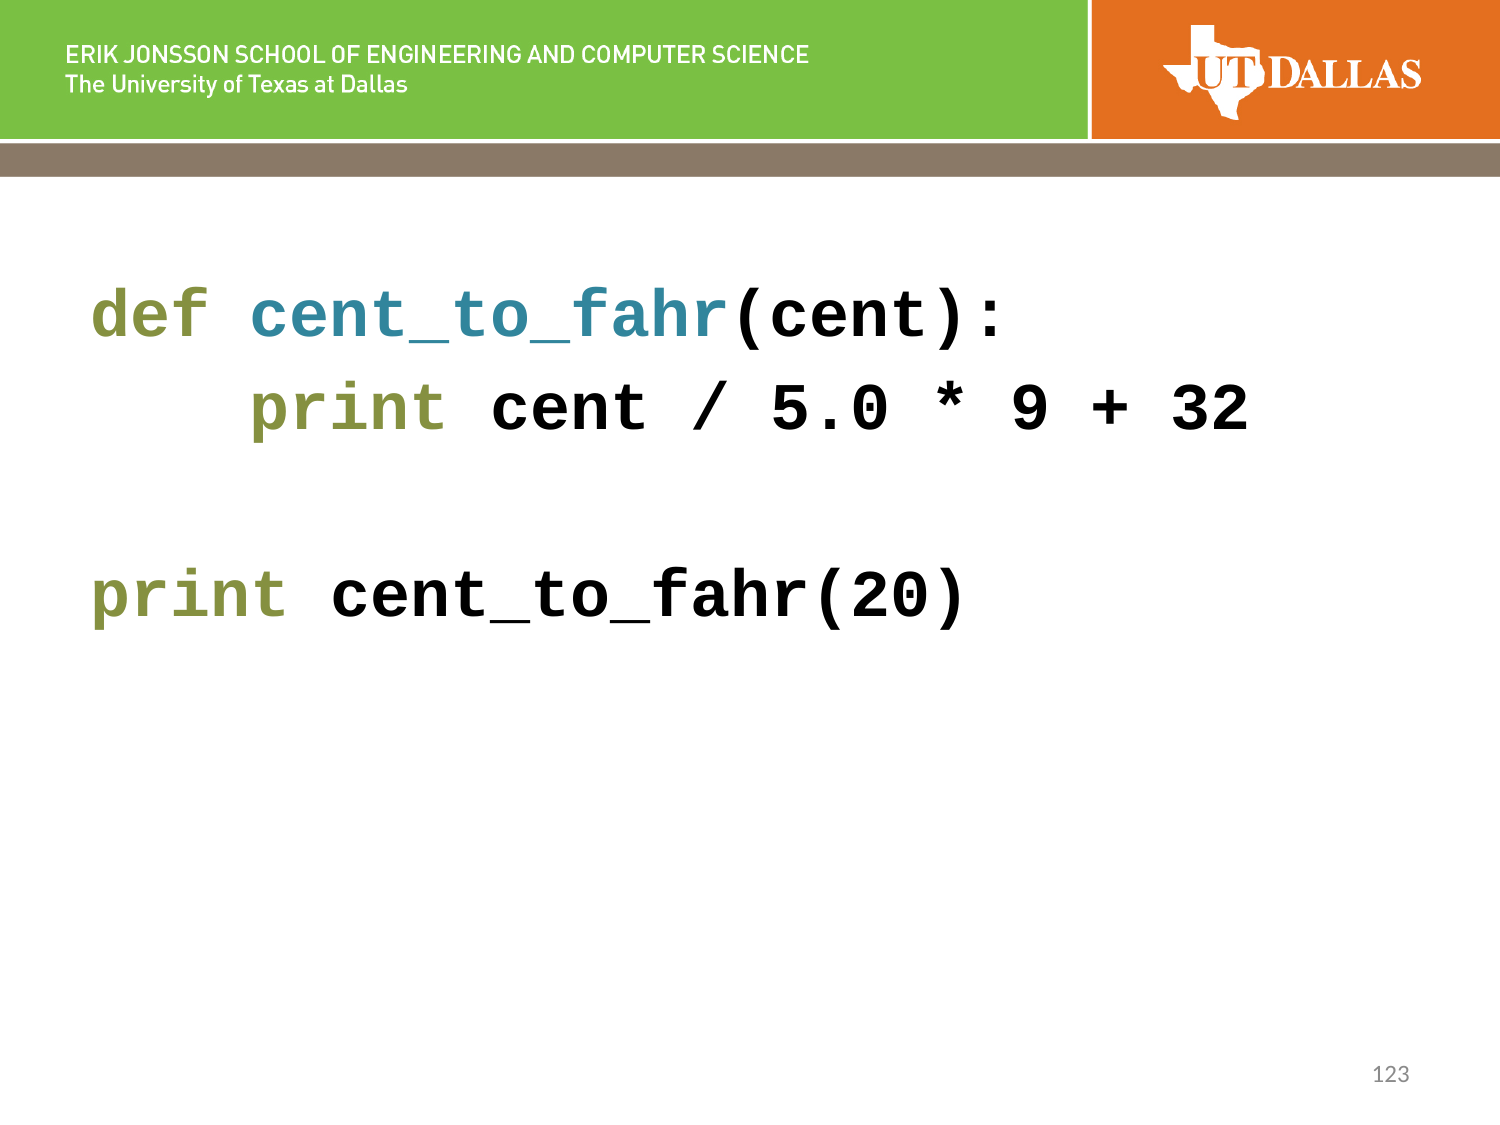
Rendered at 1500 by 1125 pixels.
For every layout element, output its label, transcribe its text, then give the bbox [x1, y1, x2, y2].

picture [0, 0, 1500, 1125]
slide_number 123 [1074, 1042, 1425, 1103]
list def cent_to_fahr(cent): print cent / 5.0 * 9 + 32 print cent_to_fahr(20) [75, 262, 1425, 1005]
